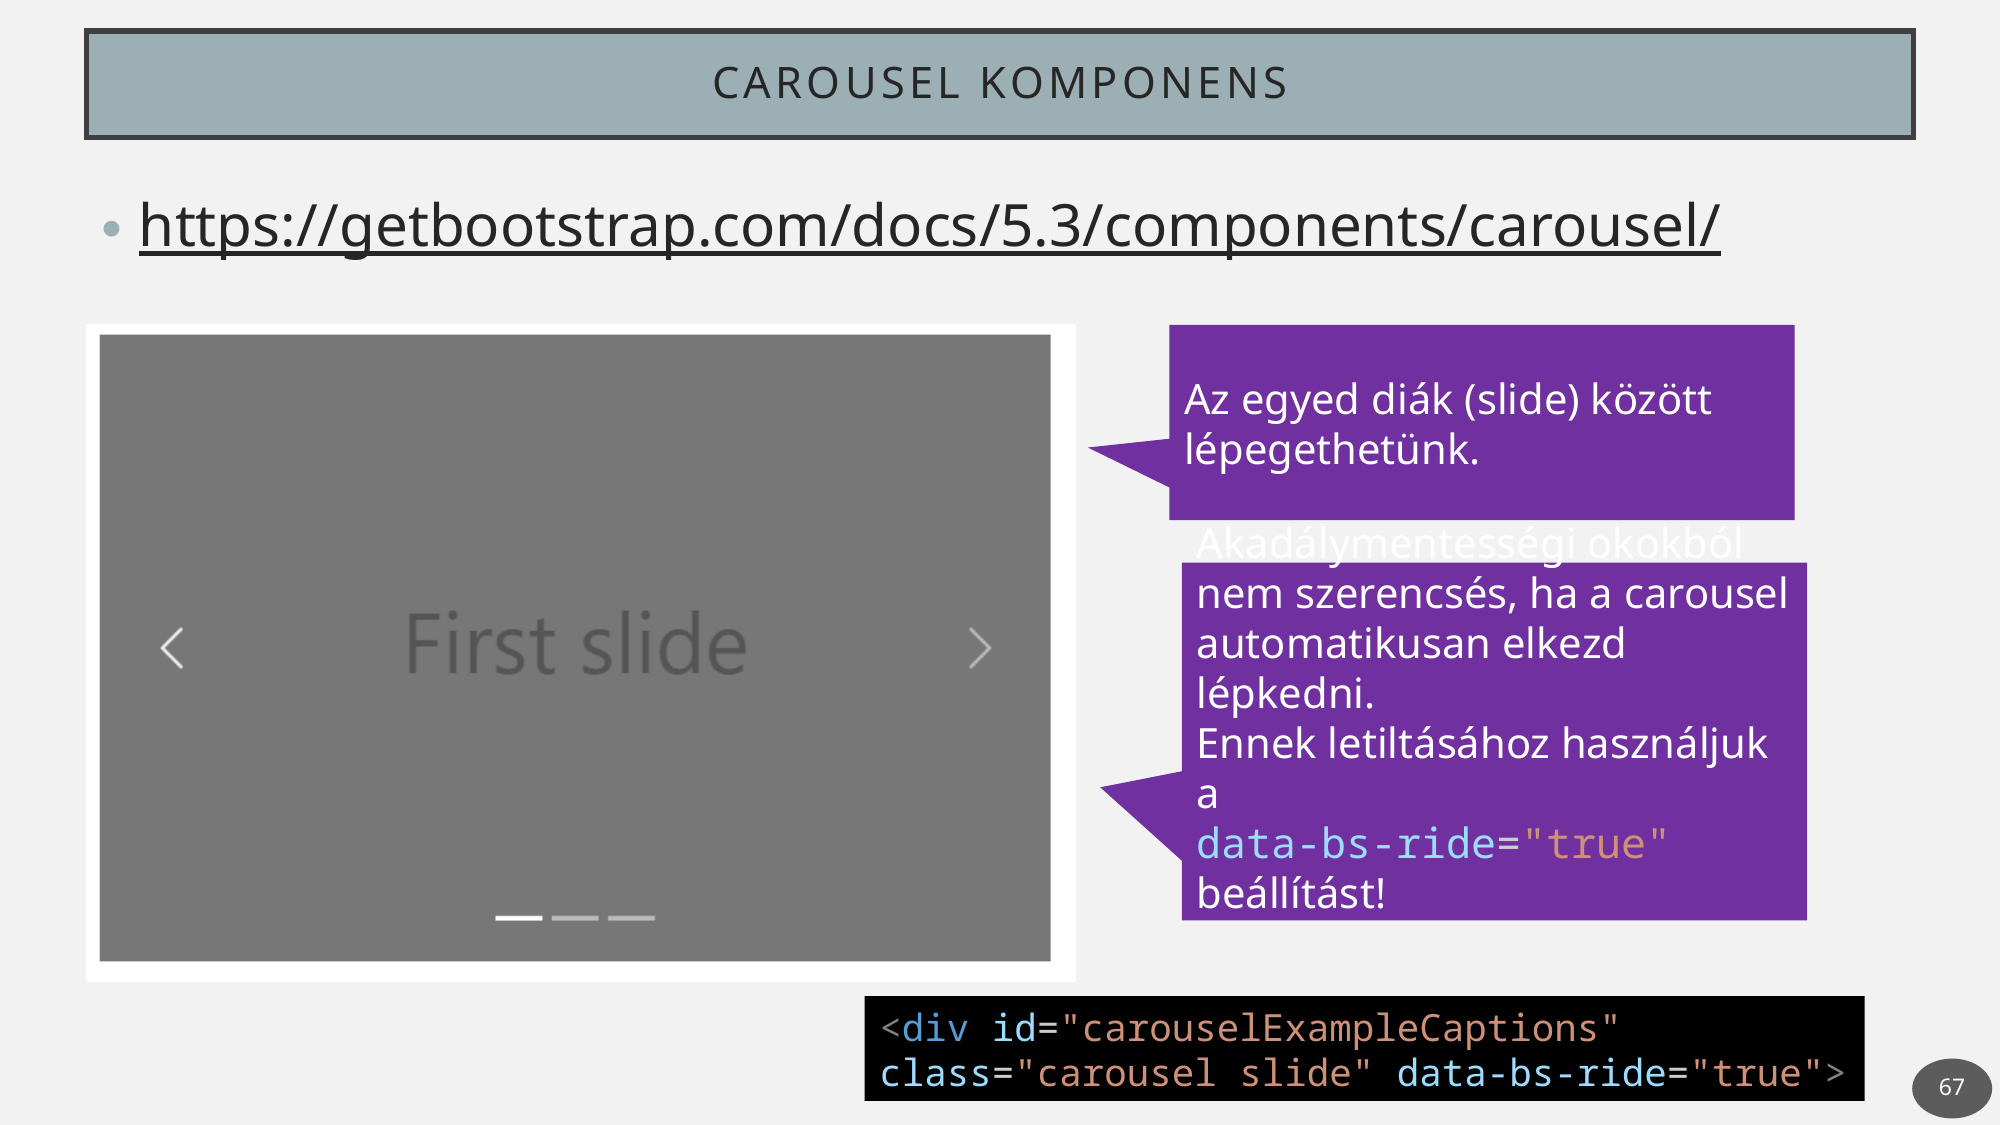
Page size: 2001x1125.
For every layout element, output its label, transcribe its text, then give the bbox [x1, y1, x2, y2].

title Carousel komponens [84, 28, 1916, 140]
text_box Az egyed diák (slide) között lépegethetünk. [1086, 323, 1796, 522]
picture [86, 324, 1076, 982]
slide_number 67 [1912, 1058, 1993, 1119]
list https://getbootstrap.com/docs/5.3/components/carousel/ [86, 181, 1914, 1047]
text_box Akadálymentességi okokból nem szerencsés, ha a carousel automatikusan elkezd lépkedni. Ennek letiltásához használjuk a data-bs-ride="true" beállítást! [1099, 561, 1809, 922]
text_box <div id="carouselExampleCaptions" class="carousel slide" data-bs-ride="true"> [864, 996, 1865, 1101]
